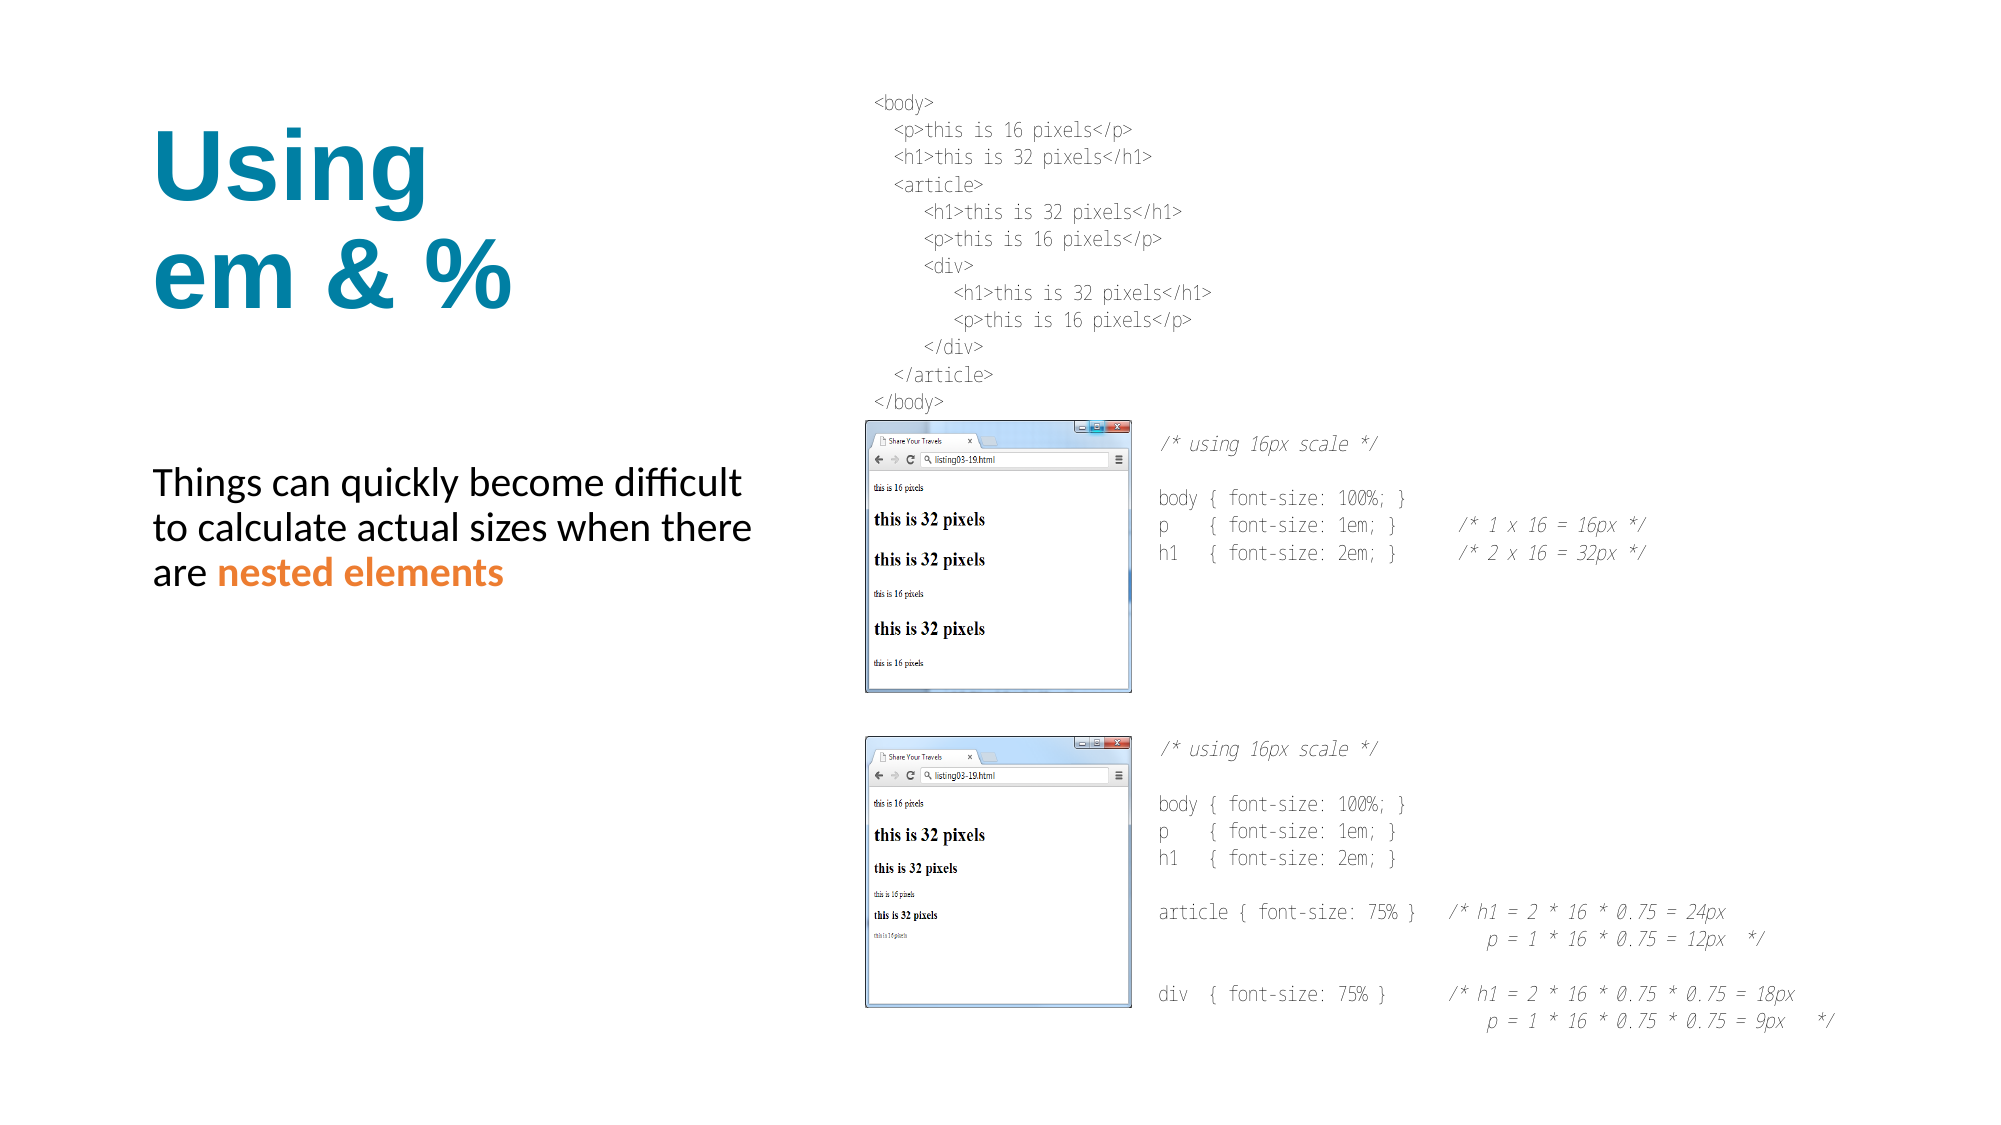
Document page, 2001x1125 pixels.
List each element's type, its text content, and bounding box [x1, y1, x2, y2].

title Using em & % [137, 75, 783, 338]
list Things can quickly become difficult to calculate actual sizes when there are nested elements [137, 452, 783, 963]
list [860, 74, 1946, 1066]
